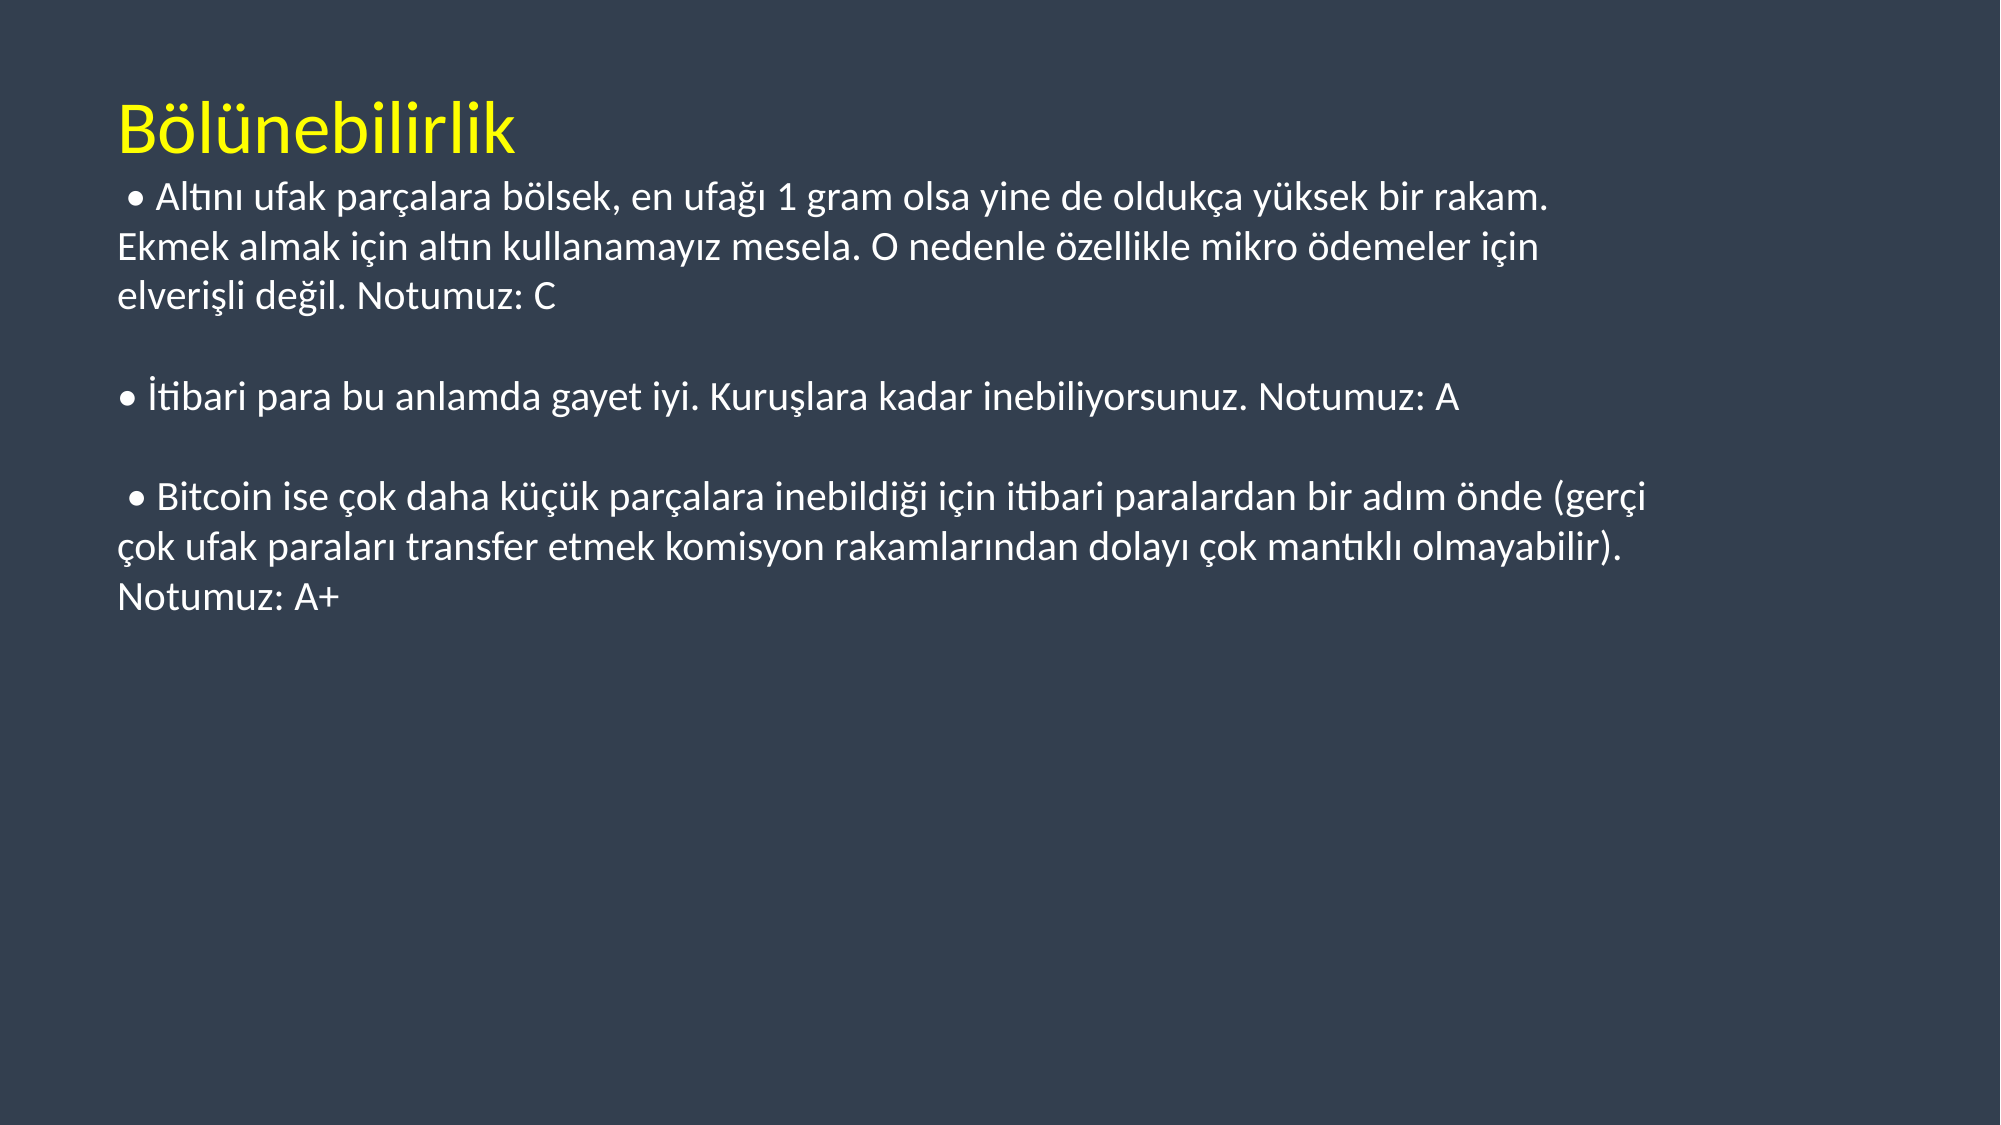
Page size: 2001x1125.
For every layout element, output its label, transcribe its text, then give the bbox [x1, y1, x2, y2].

text_box Bölünebilirlik • Altını ufak parçalara bölsek, en ufağı 1 gram olsa yine de oldukça yüksek bir rakam. Ekmek almak için altın kullanamayız mesela. O nedenle özellikle mikro ödemeler için elverişli değil. Notumuz: C • İtibari para bu anlamda gayet iyi. Kuruşlara kadar inebiliyorsunuz. Notumuz: A • Bitcoin ise çok daha küçük parçalara inebildiği için itibari paralardan bir adım önde (gerçi çok ufak paraları transfer etmek komisyon rakamlarından dolayı çok mantıklı olmayabilir). Notumuz: A+ [102, 70, 1680, 626]
